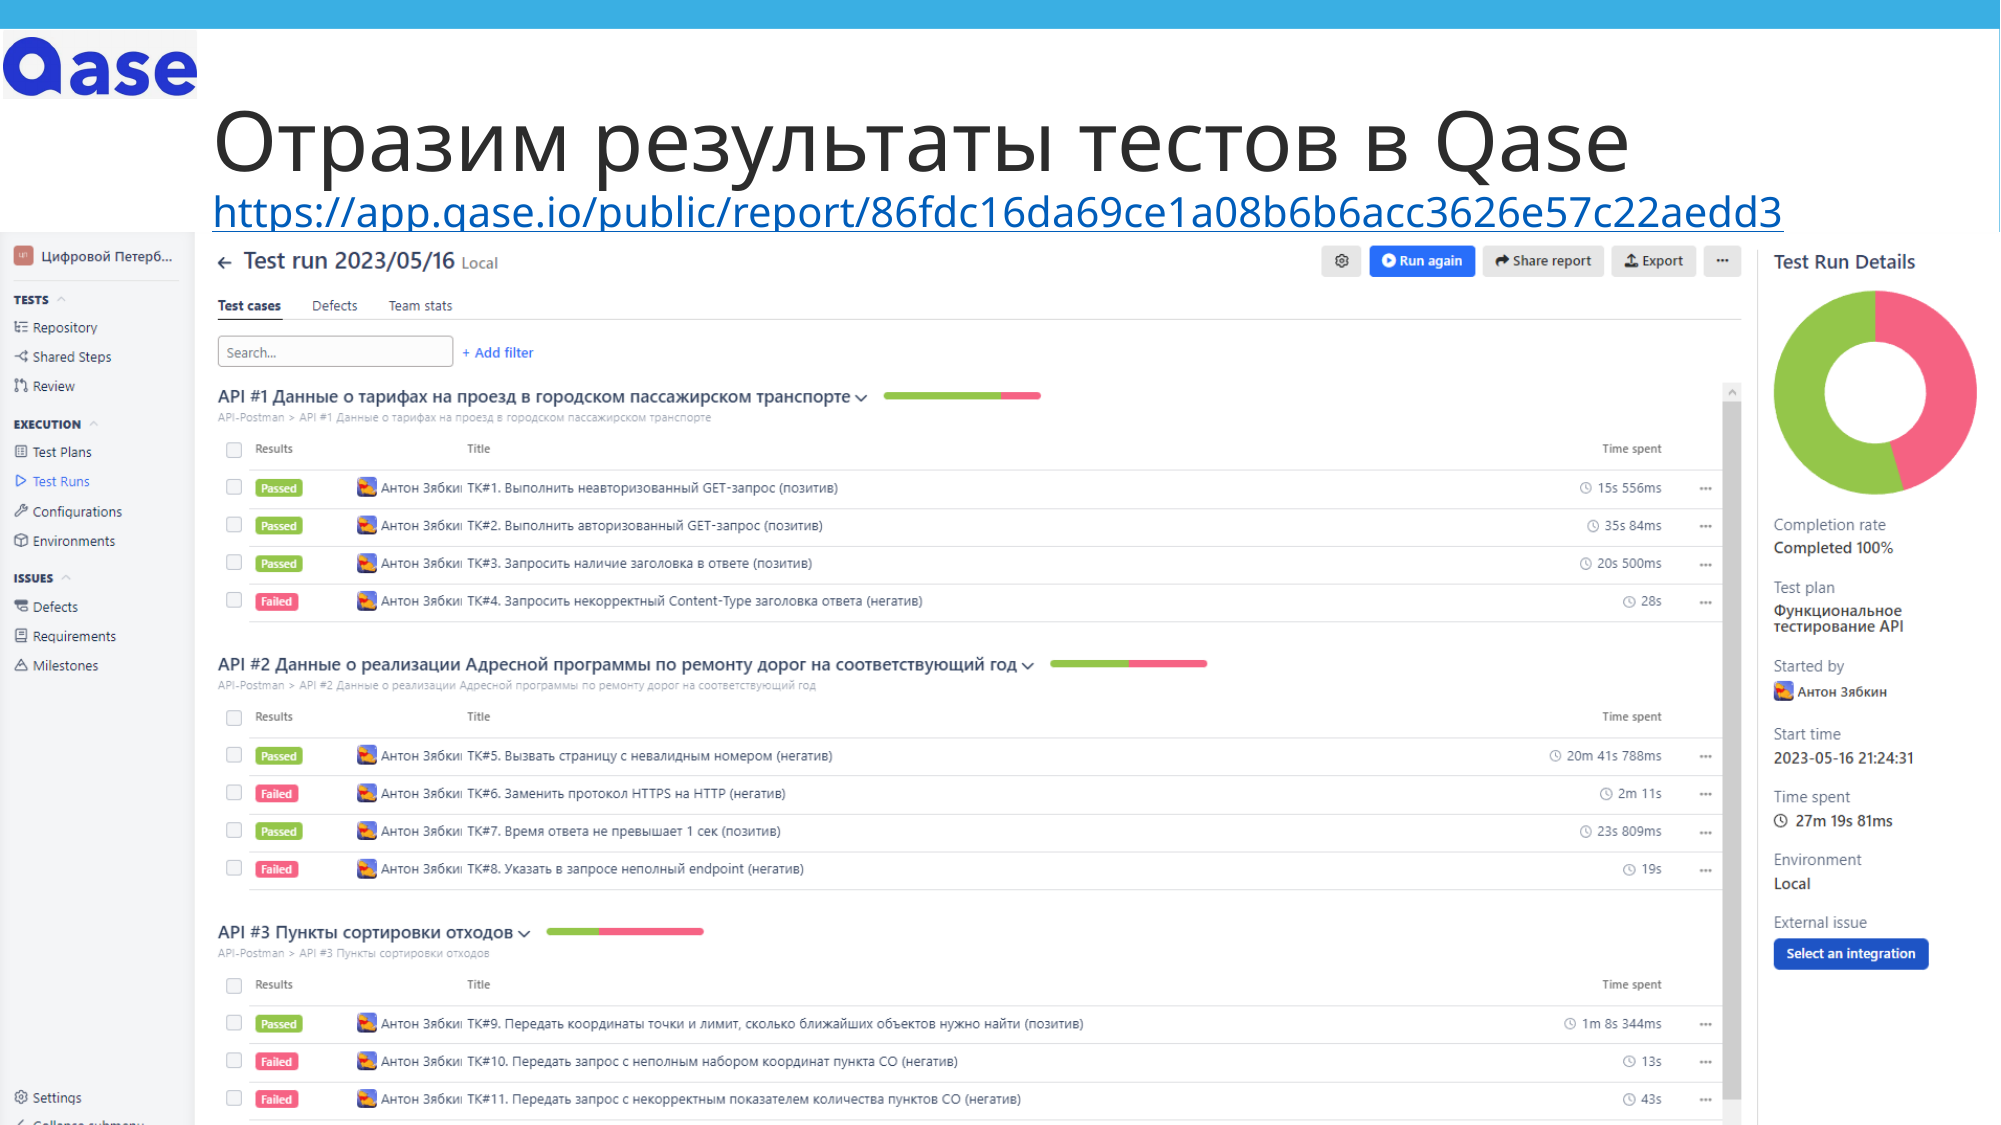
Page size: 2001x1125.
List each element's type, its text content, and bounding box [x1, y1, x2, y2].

picture [0, 232, 2000, 1125]
picture [0, 29, 198, 99]
title Отразим результаты тестов в Qase https://app.qase.io/public/report/86fdc16da69ce1a08b6b6acc3626e57c22aedd37 [197, 46, 1803, 225]
